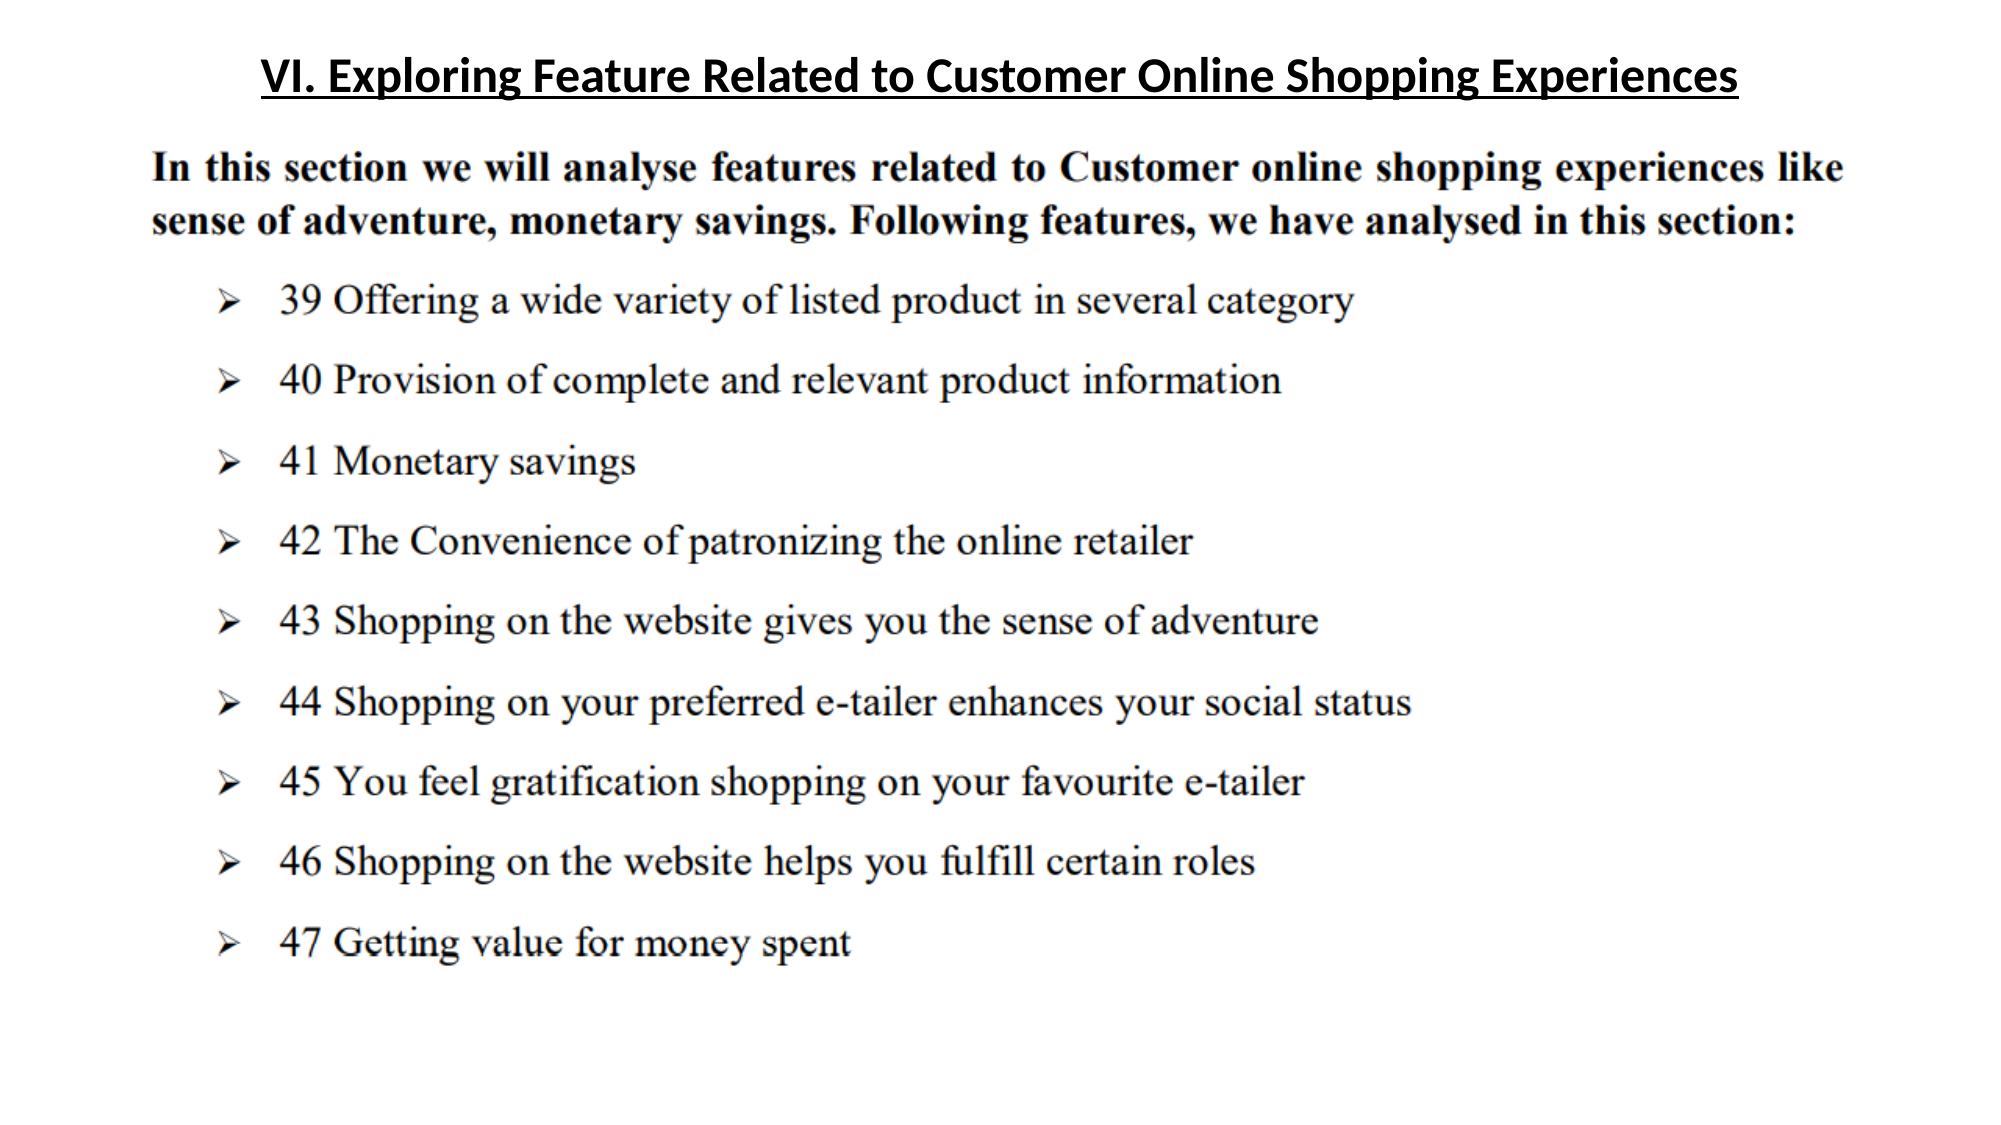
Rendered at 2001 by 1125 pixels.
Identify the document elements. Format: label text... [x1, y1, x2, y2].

text_box VI. Exploring Feature Related to Customer Online Shopping Experiences [0, 35, 2000, 110]
picture [135, 131, 1865, 994]
